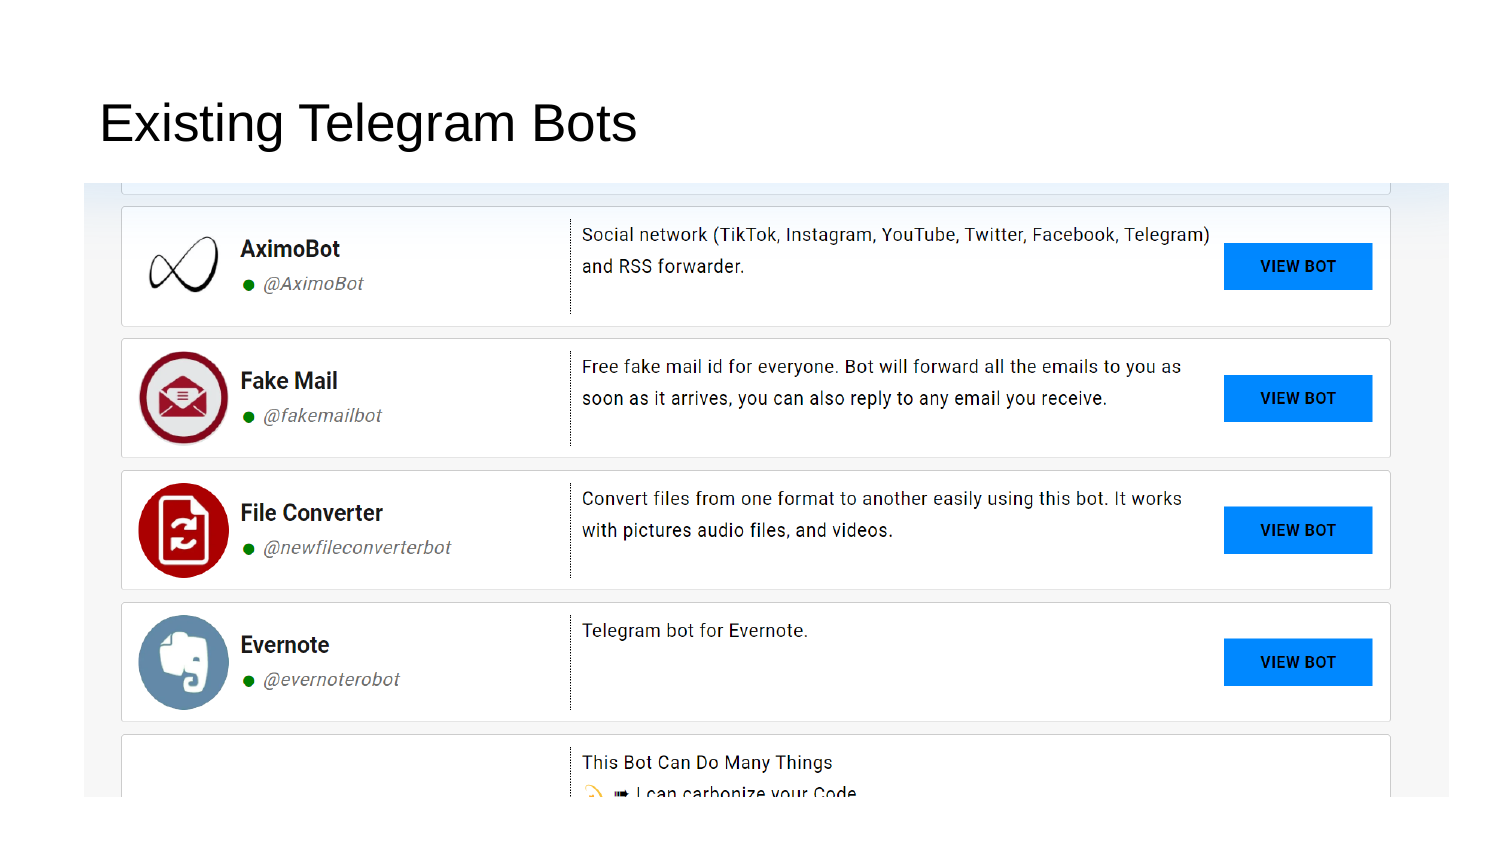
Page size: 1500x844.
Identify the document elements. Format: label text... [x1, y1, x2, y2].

title Existing Telegram Bots [84, 72, 1449, 167]
picture [84, 183, 1450, 797]
